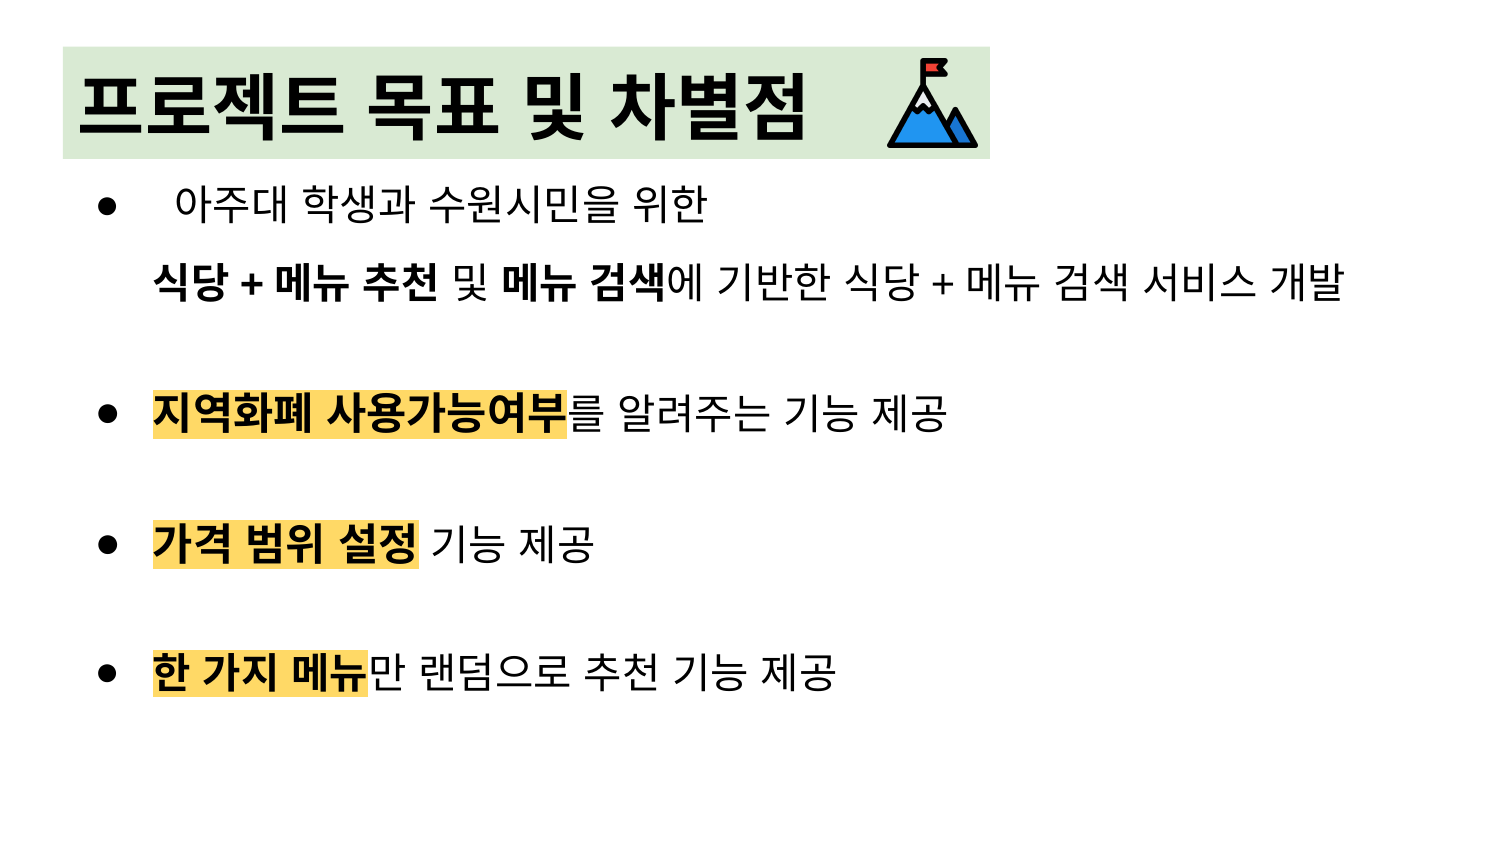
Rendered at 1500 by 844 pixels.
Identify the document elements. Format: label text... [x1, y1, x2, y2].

text_box 아주대 학생과 수원시민을 위한 식당+메뉴 추천 및 메뉴 검색에 기반한 식당+메뉴 검색 서비스 개발 지역화폐 사용가능여부를 알려주는 기능 제공 가격 범위 설정 기능 제공 한 가지 메뉴만 랜덤으로 추천 기능 제공 [62, 110, 1487, 749]
text_box 프로젝트 목표 및 차별점 [62, 46, 990, 159]
picture [887, 58, 978, 148]
